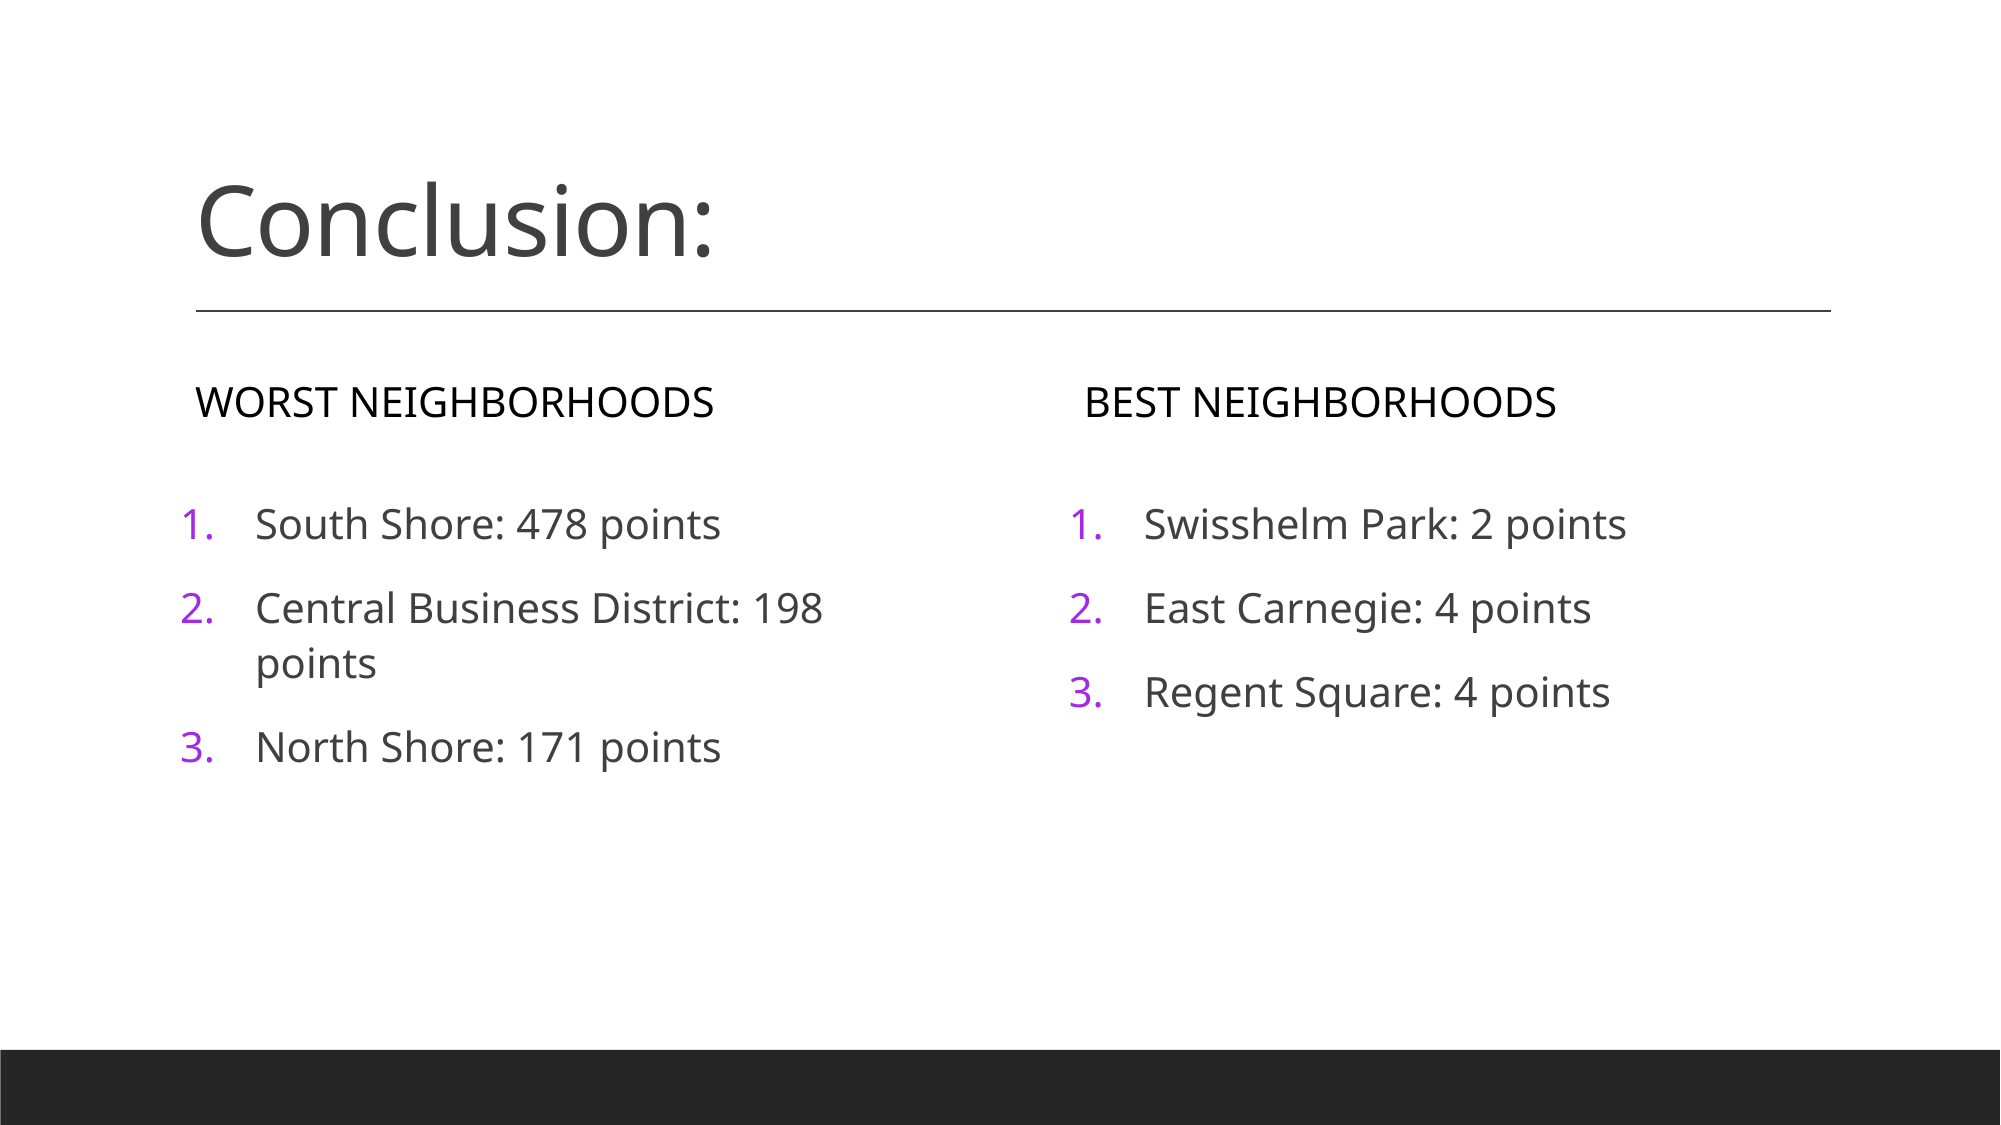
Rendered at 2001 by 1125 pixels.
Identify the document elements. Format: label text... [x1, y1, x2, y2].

list South Shore: 478 points Central Business District: 198 points North Shore: 171 points [180, 485, 942, 963]
list Worst Neighborhoods [180, 337, 942, 459]
list Swisshelm Park: 2 points East Carnegie: 4 points Regent Square: 4 points [1068, 485, 1830, 963]
list Best Neighborhoods [1068, 337, 1830, 459]
title Conclusion: [180, 47, 1830, 285]
